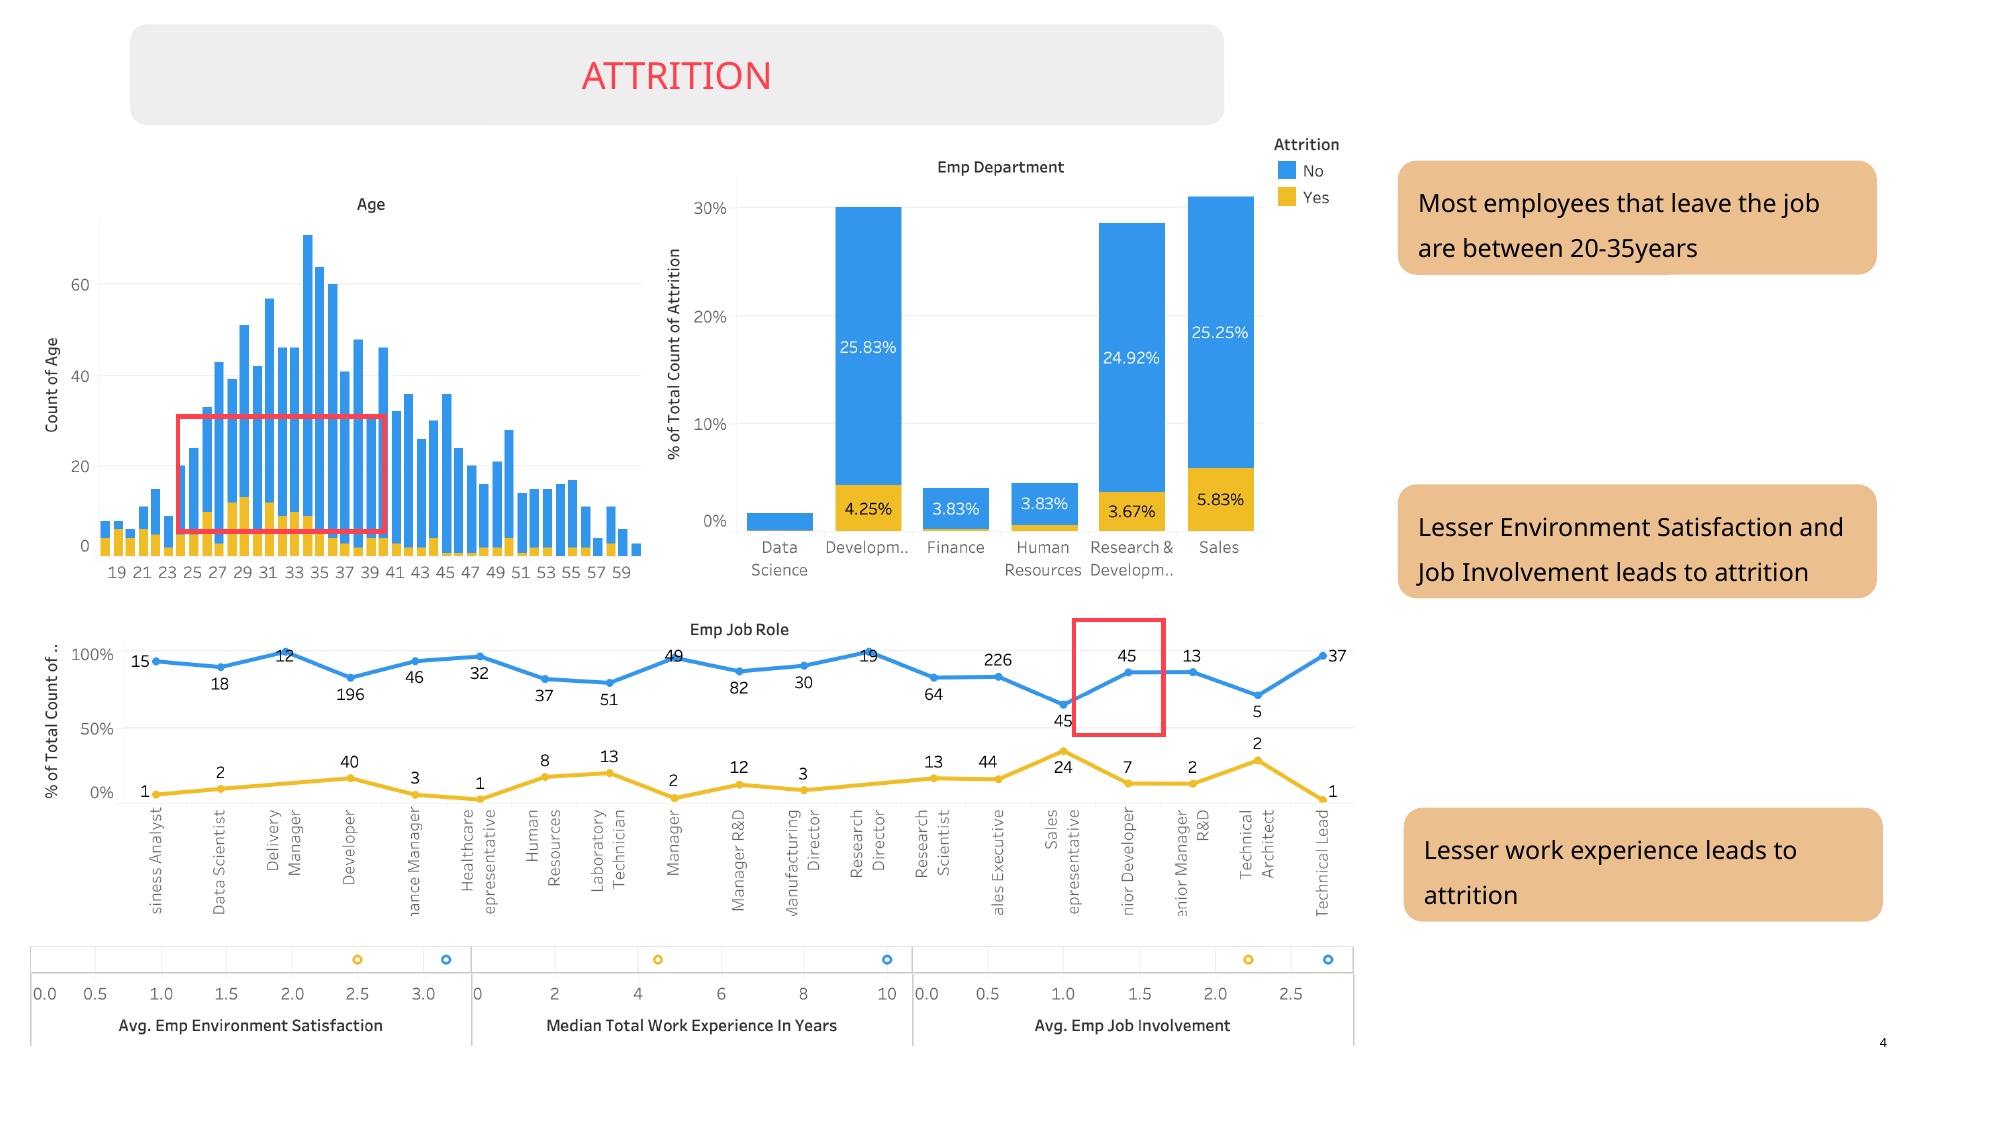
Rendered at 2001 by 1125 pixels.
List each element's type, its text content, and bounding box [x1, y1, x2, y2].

text_box Most employees that leave the job are between 20-35years [1396, 159, 1879, 276]
text_box ATTRITION [129, 23, 1226, 124]
text_box Lesser Environment Satisfaction and Job Involvement leads to attrition [1396, 483, 1879, 600]
picture [24, 124, 1364, 1072]
text_box Lesser work experience leads to attrition [1402, 806, 1885, 923]
